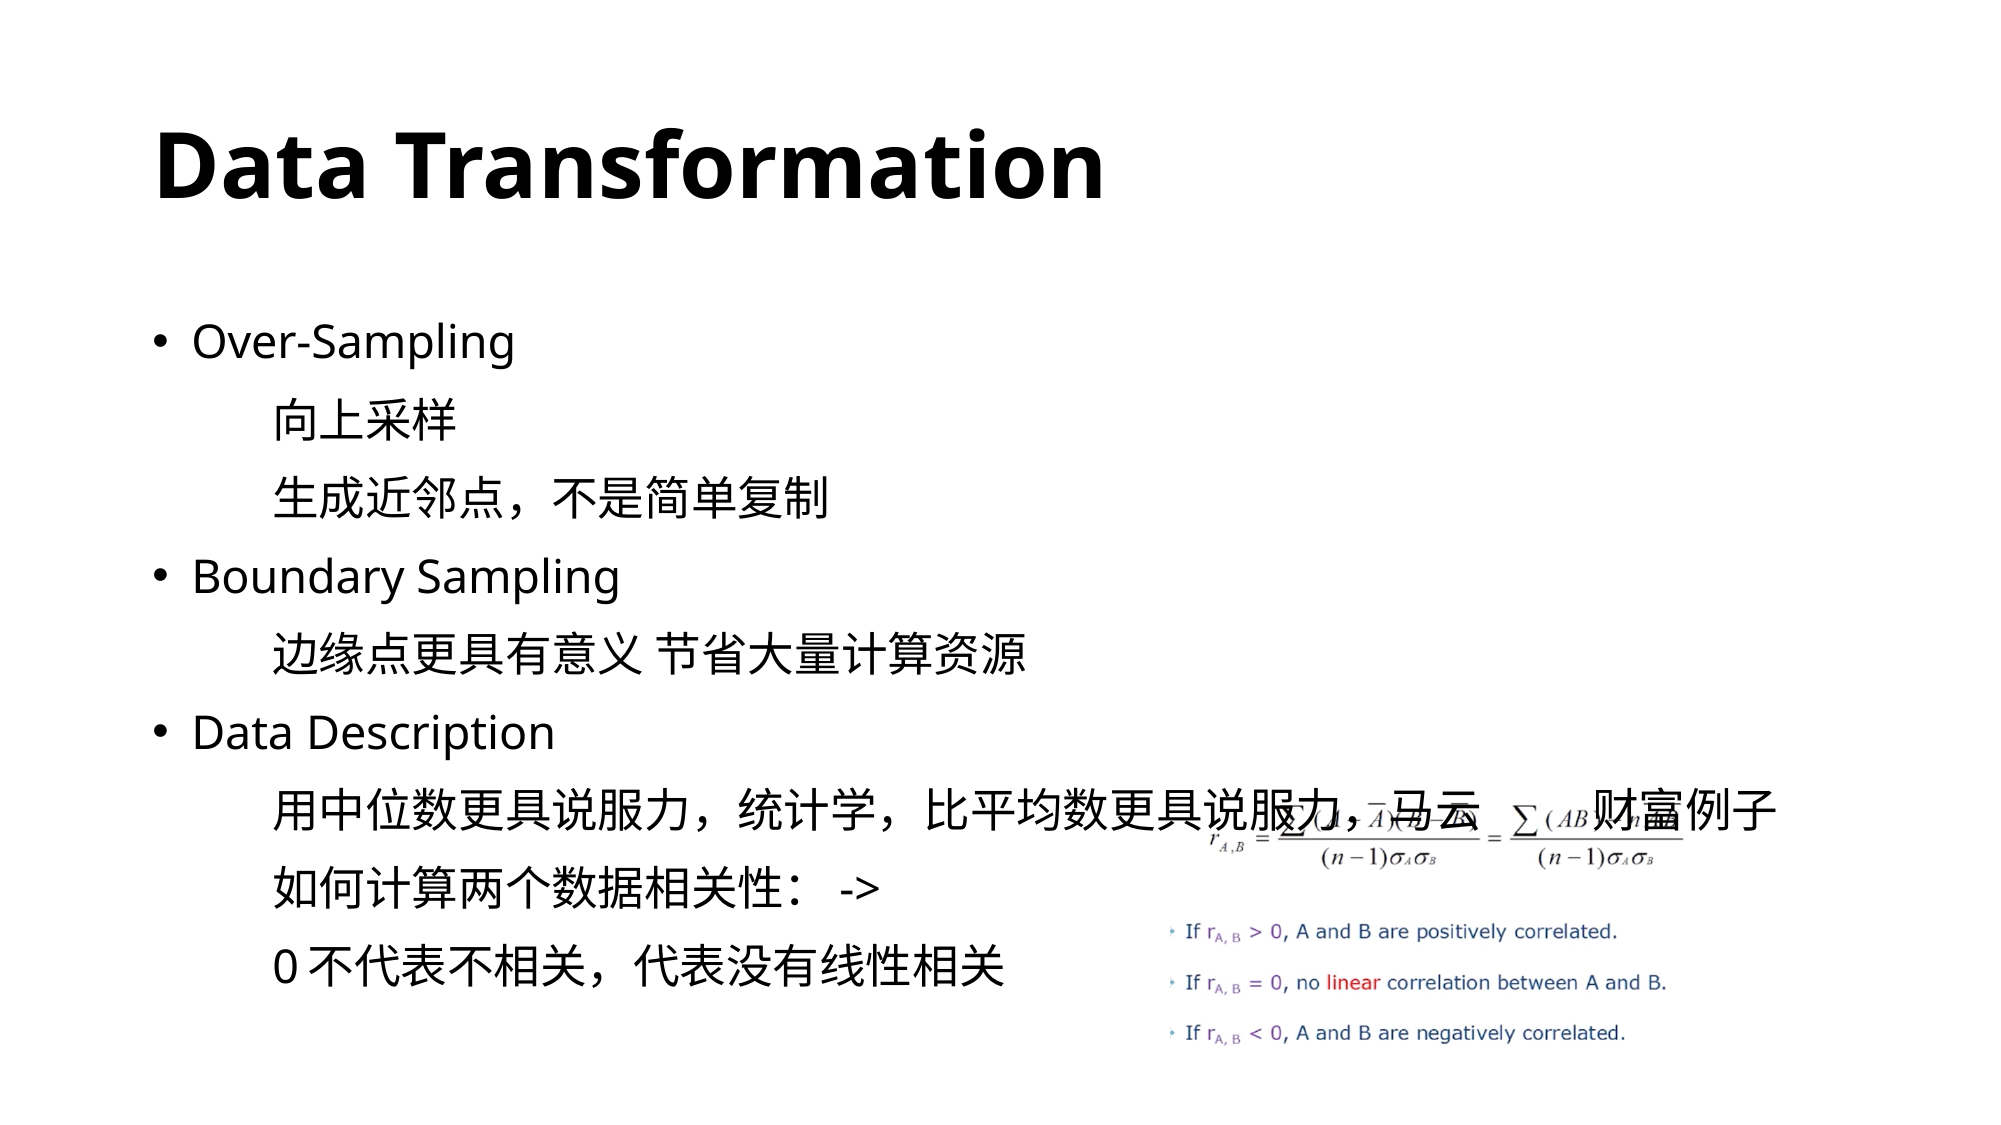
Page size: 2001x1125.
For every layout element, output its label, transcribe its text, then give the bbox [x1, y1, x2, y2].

picture [1169, 769, 1723, 1095]
list Over-Sampling 向上采样 生成近邻点，不是简单复制 Boundary Sampling 边缘点更具有意义 节省大量计算资源 Data Description 用中位数更具说服力，统计学，比平均数更具说服力，马云 财富例子 如何计算两个数据相关性：-> 0不代表不相关，代表没有线性相关 [137, 299, 1863, 1014]
title Data Transformation [137, 59, 1863, 278]
